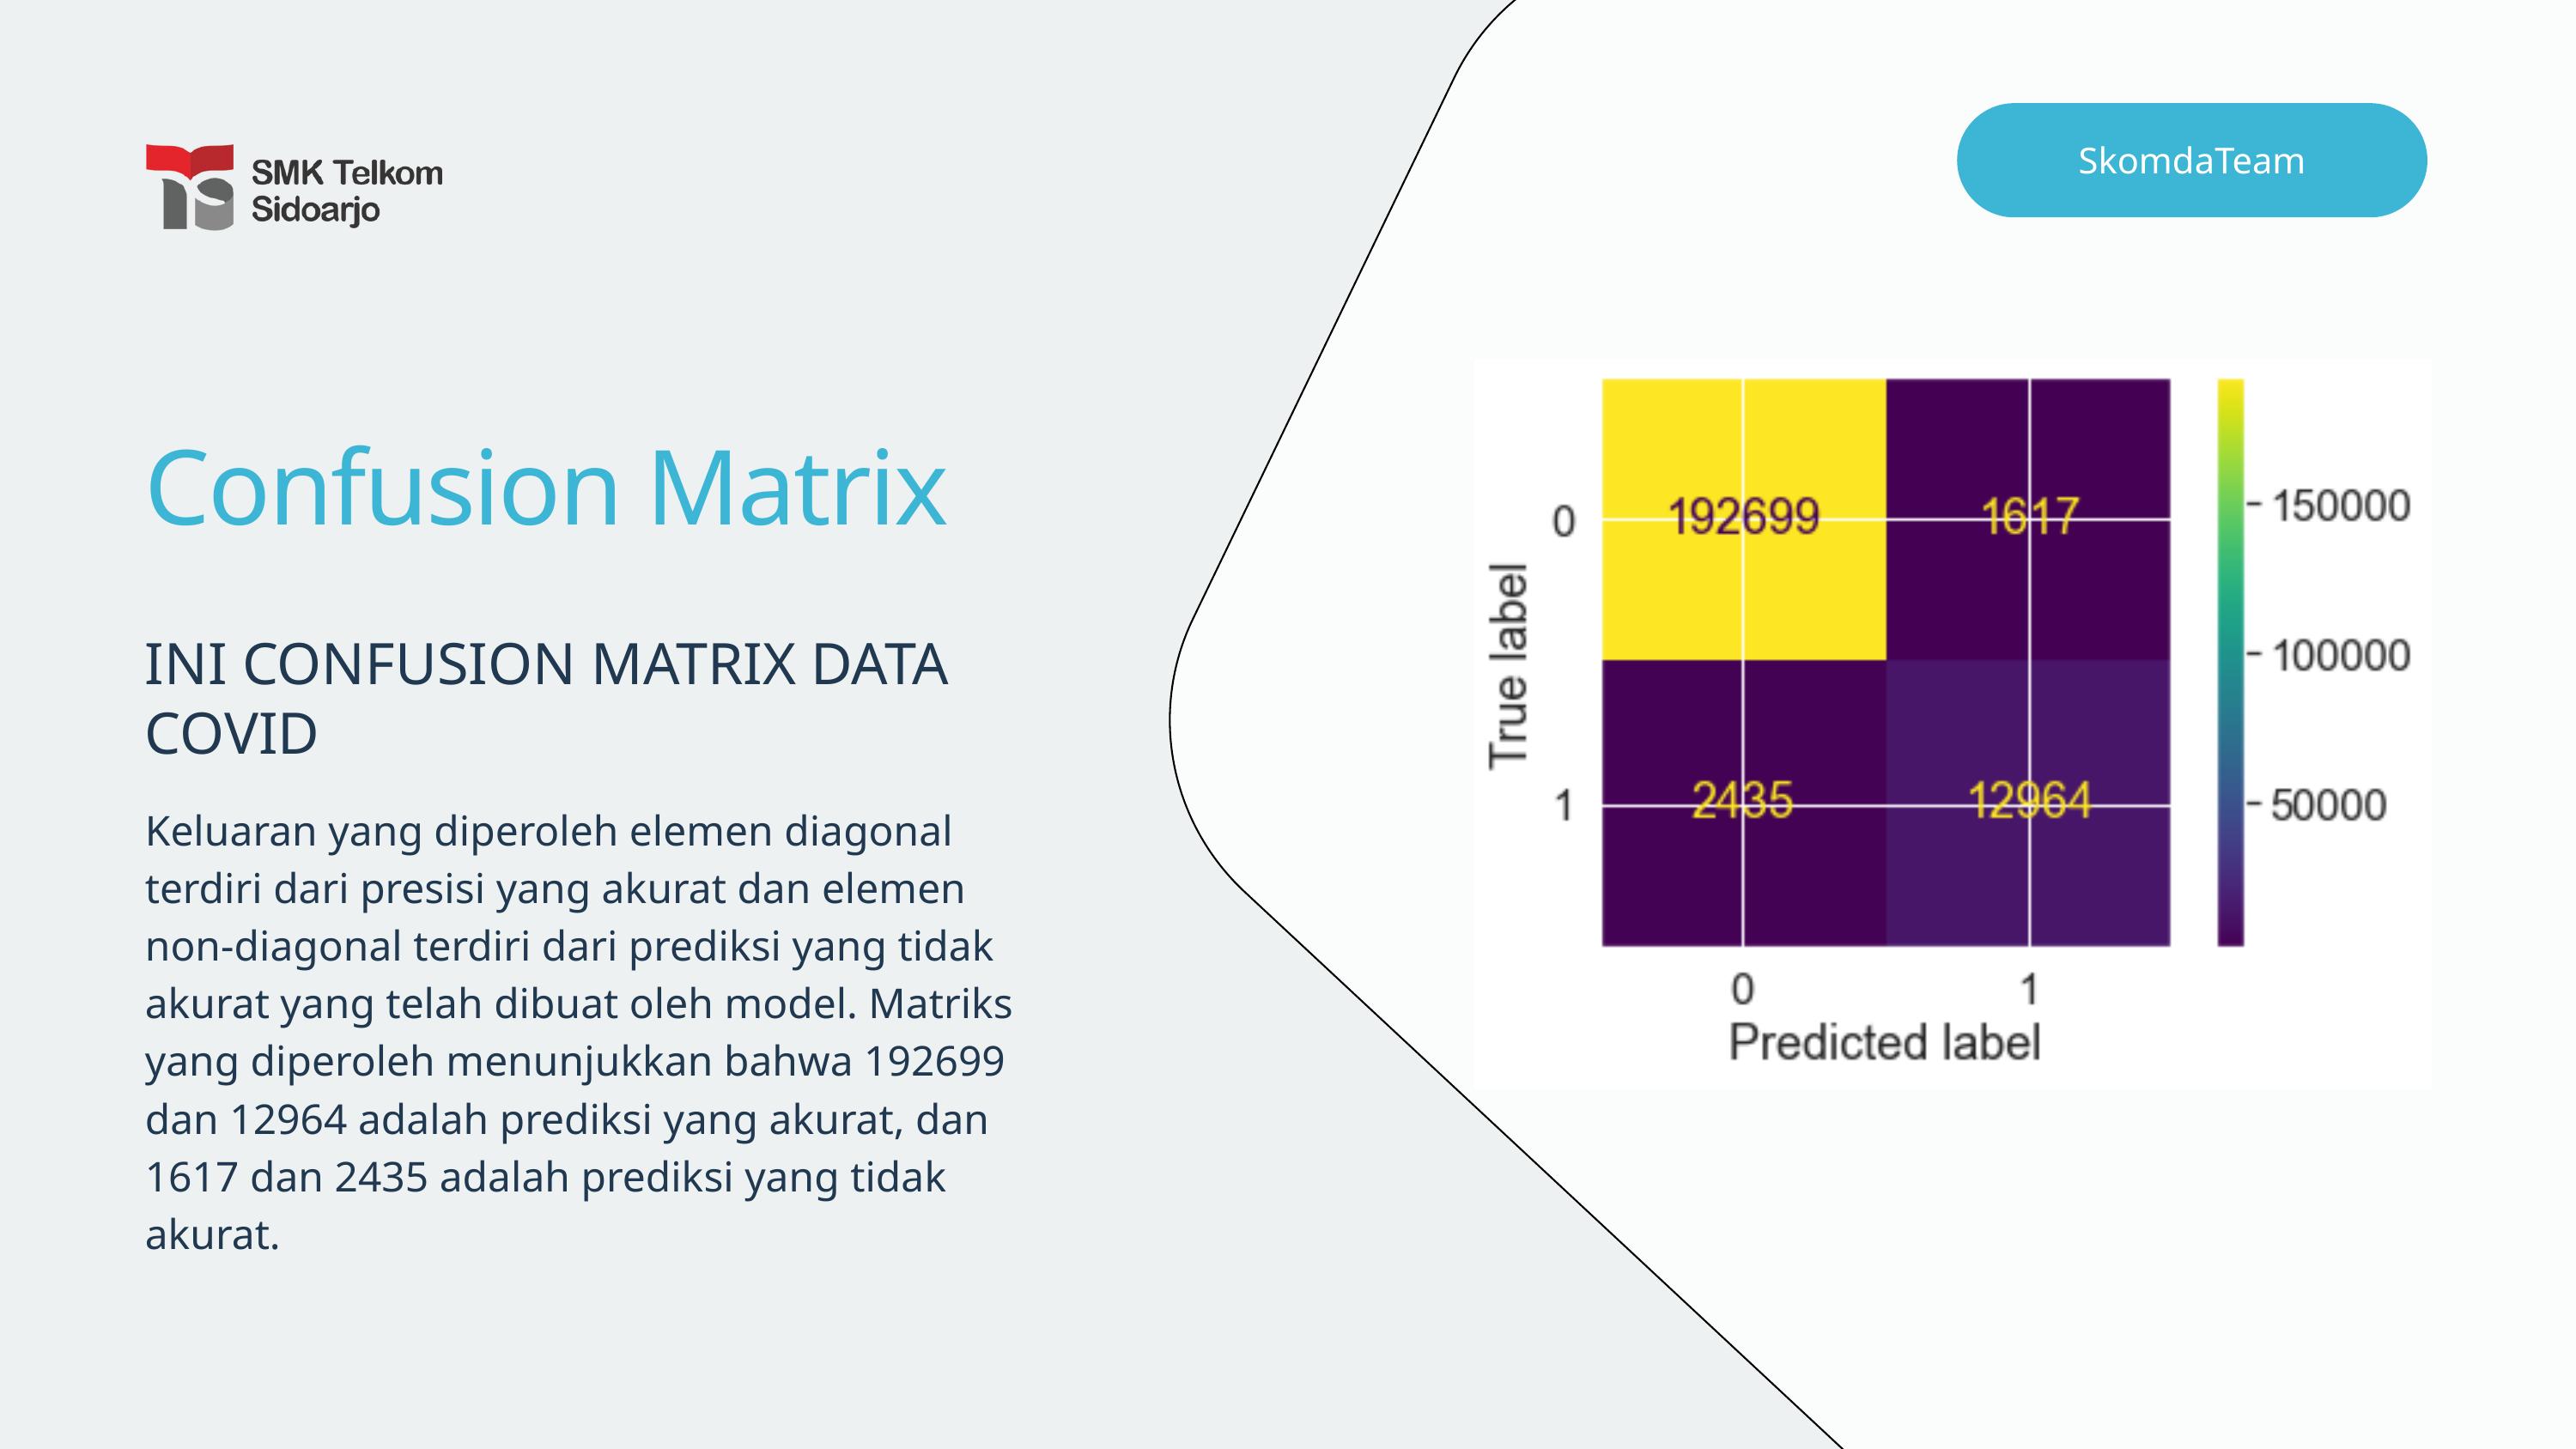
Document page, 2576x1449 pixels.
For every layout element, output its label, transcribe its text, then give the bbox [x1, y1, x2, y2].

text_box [1335, 220, 2390, 1190]
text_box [1956, 102, 2428, 218]
text_box Confusion Matrix [144, 421, 1050, 546]
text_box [1175, 0, 2576, 1449]
text_box Keluaran yang diperoleh elemen diagonal terdiri dari presisi yang akurat dan elemen non-diagonal terdiri dari prediksi yang tidak akurat yang telah dibuat oleh model. Matriks yang diperoleh menunjukkan bahwa 192699 dan 12964 adalah prediksi yang akurat, dan 1617 dan 2435 adalah prediksi yang tidak akurat. [144, 797, 1050, 1258]
picture [1474, 359, 2432, 1090]
text_box INI CONFUSION MATRIX DATA COVID [144, 627, 1050, 766]
picture [144, 144, 442, 233]
